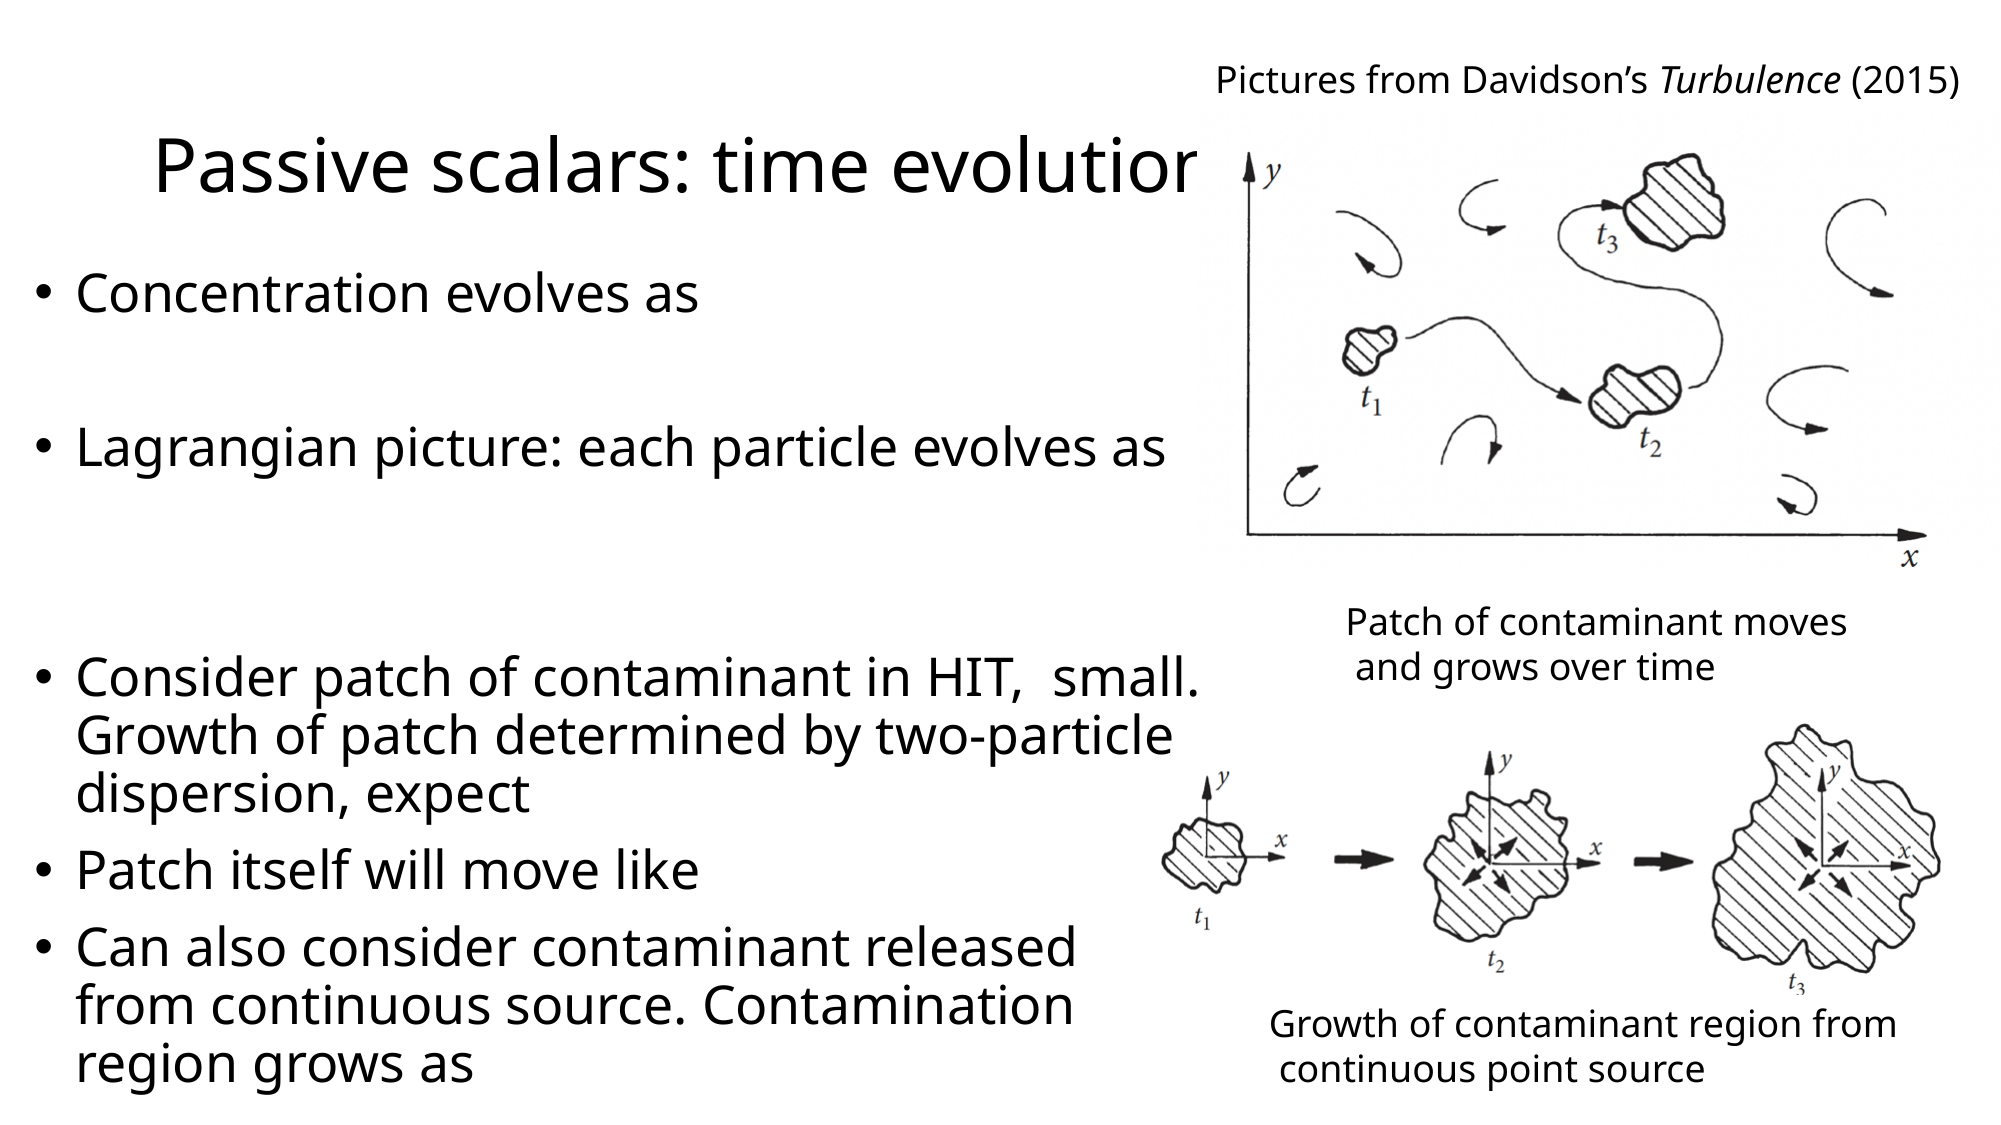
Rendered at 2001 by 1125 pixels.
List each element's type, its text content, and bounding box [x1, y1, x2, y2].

text_box Growth of contaminant region from continuous point source [1254, 995, 1914, 1098]
text_box Patch of contaminant moves and grows over time [1330, 590, 2000, 695]
text_box Pictures from Davidson’s Turbulence (2015) [1200, 48, 1975, 109]
picture [1196, 110, 2000, 568]
picture [1122, 701, 2000, 995]
title Passive scalars: time evolution [137, 59, 1863, 278]
